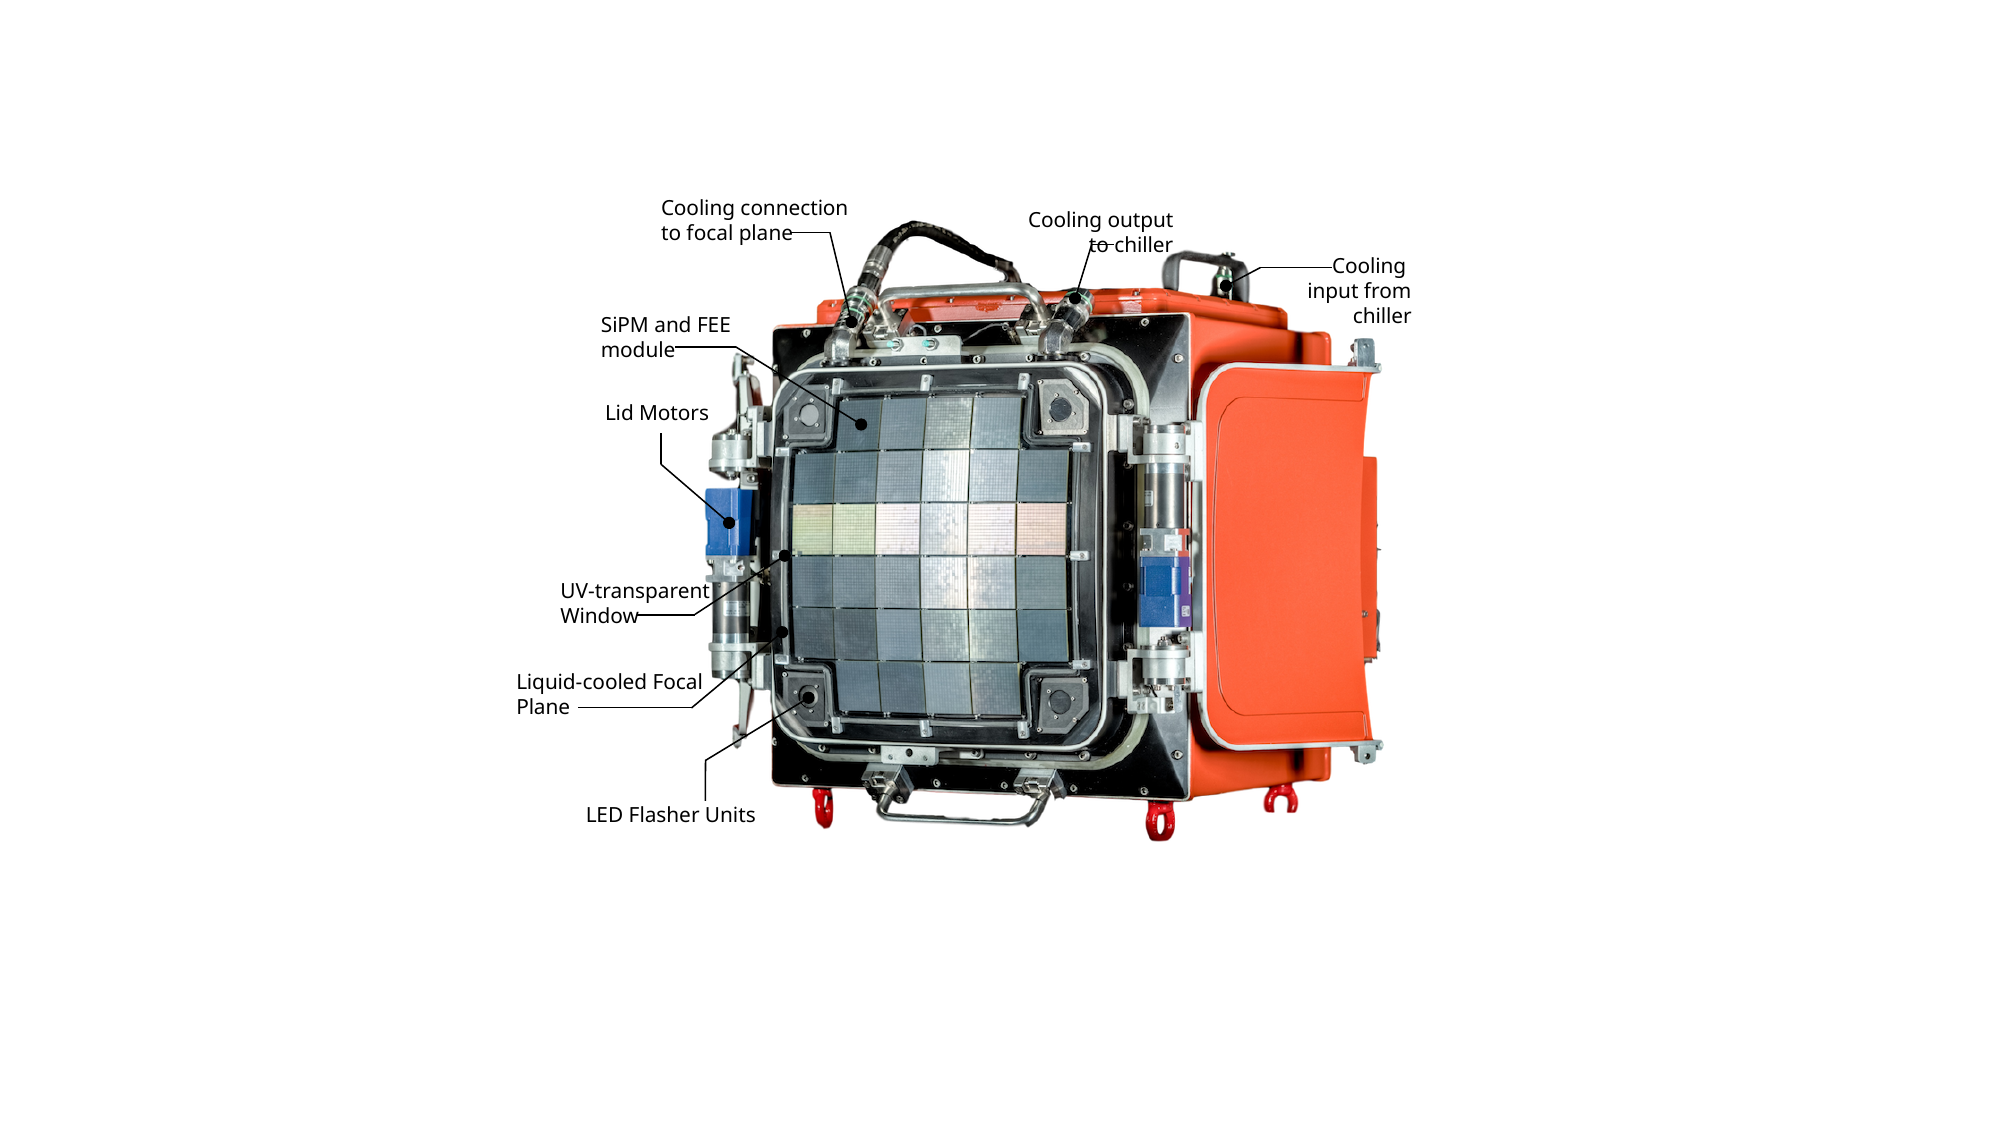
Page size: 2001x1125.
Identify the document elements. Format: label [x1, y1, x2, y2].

text_box [479, 168, 1445, 884]
text_box [660, 433, 730, 523]
text_box [1225, 267, 1332, 286]
text_box [791, 232, 852, 323]
picture [635, 211, 1415, 855]
text_box [1075, 244, 1114, 299]
text_box [636, 555, 785, 616]
text_box [675, 346, 862, 425]
text_box [705, 697, 809, 801]
text_box [578, 632, 783, 708]
